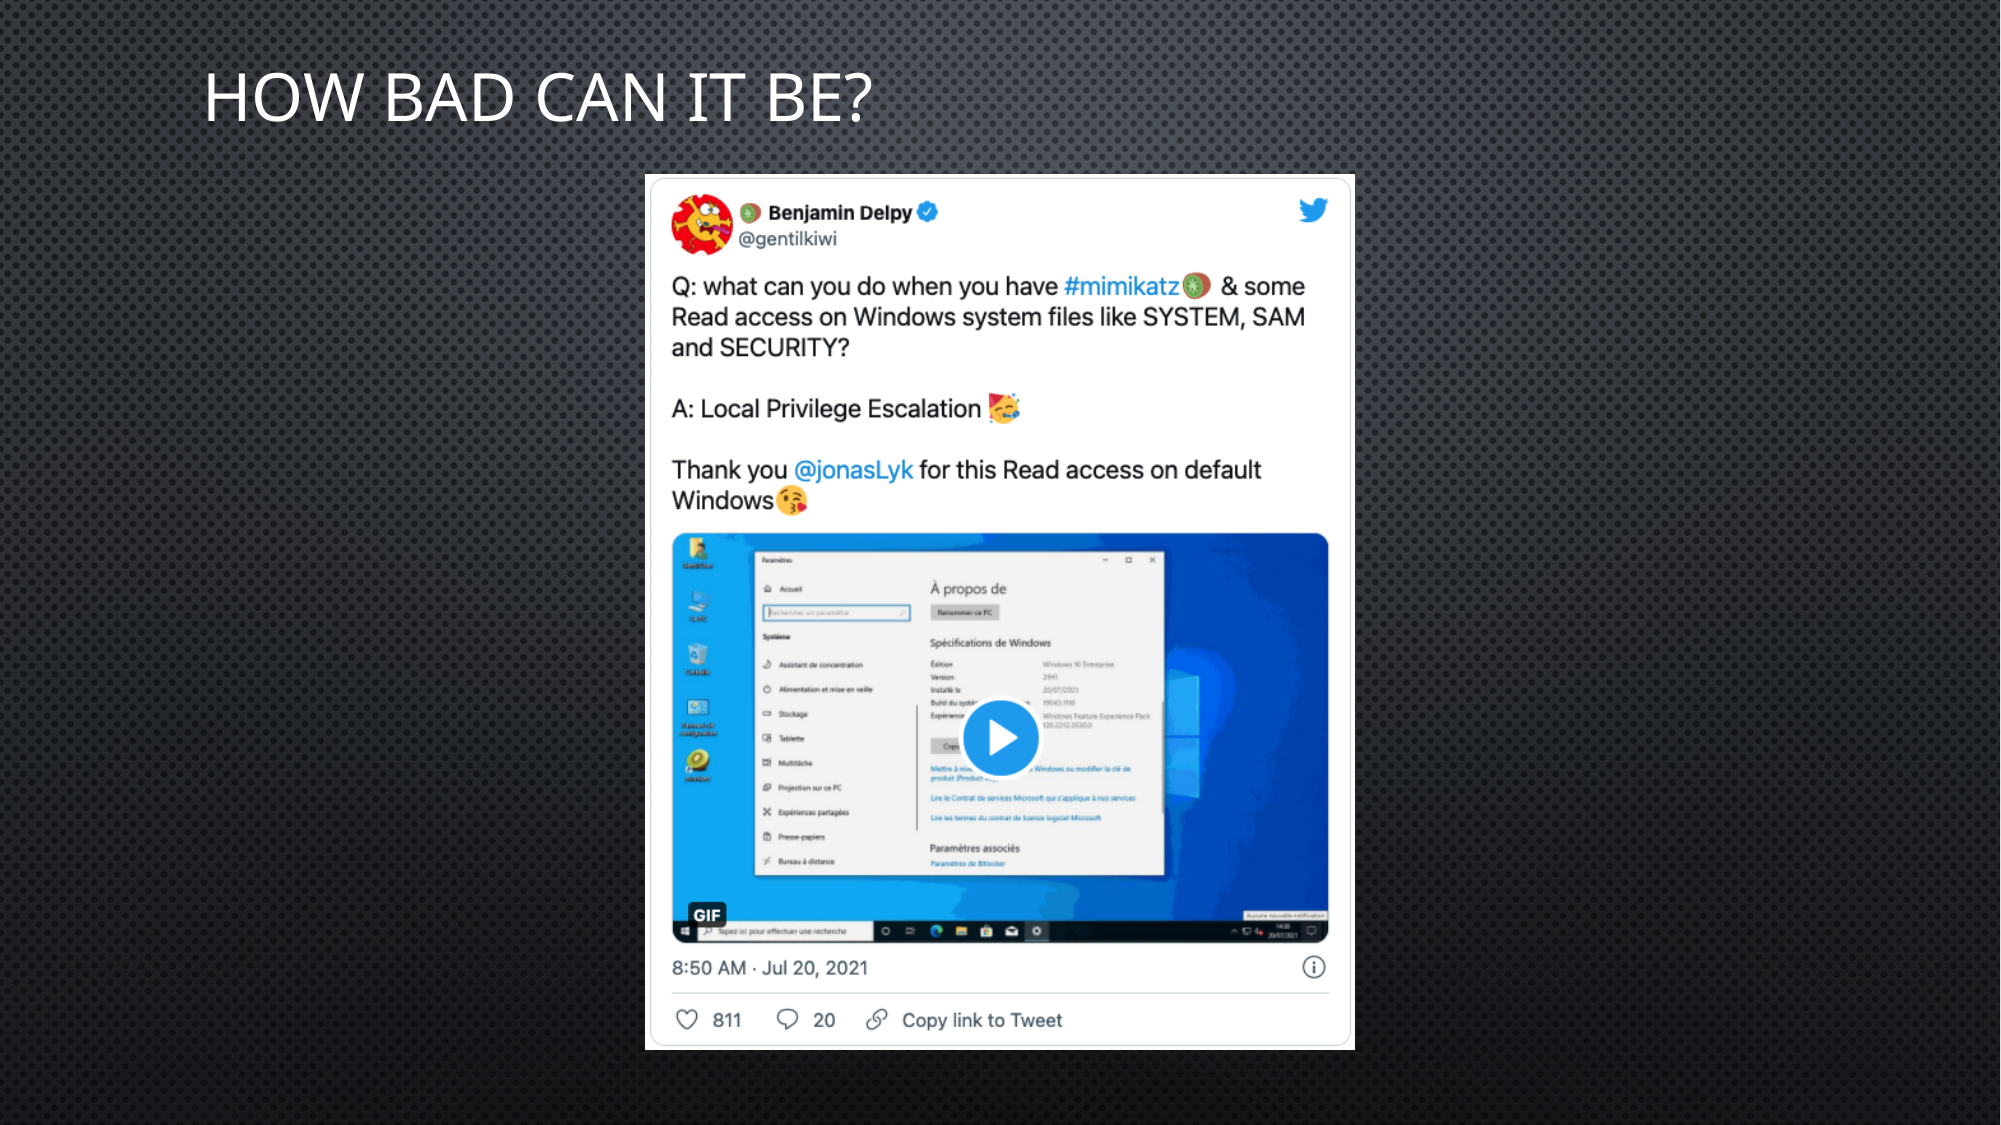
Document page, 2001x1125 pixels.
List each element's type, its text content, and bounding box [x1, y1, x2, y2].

title How bad can it be? [187, 18, 1813, 332]
picture [644, 174, 1355, 1051]
